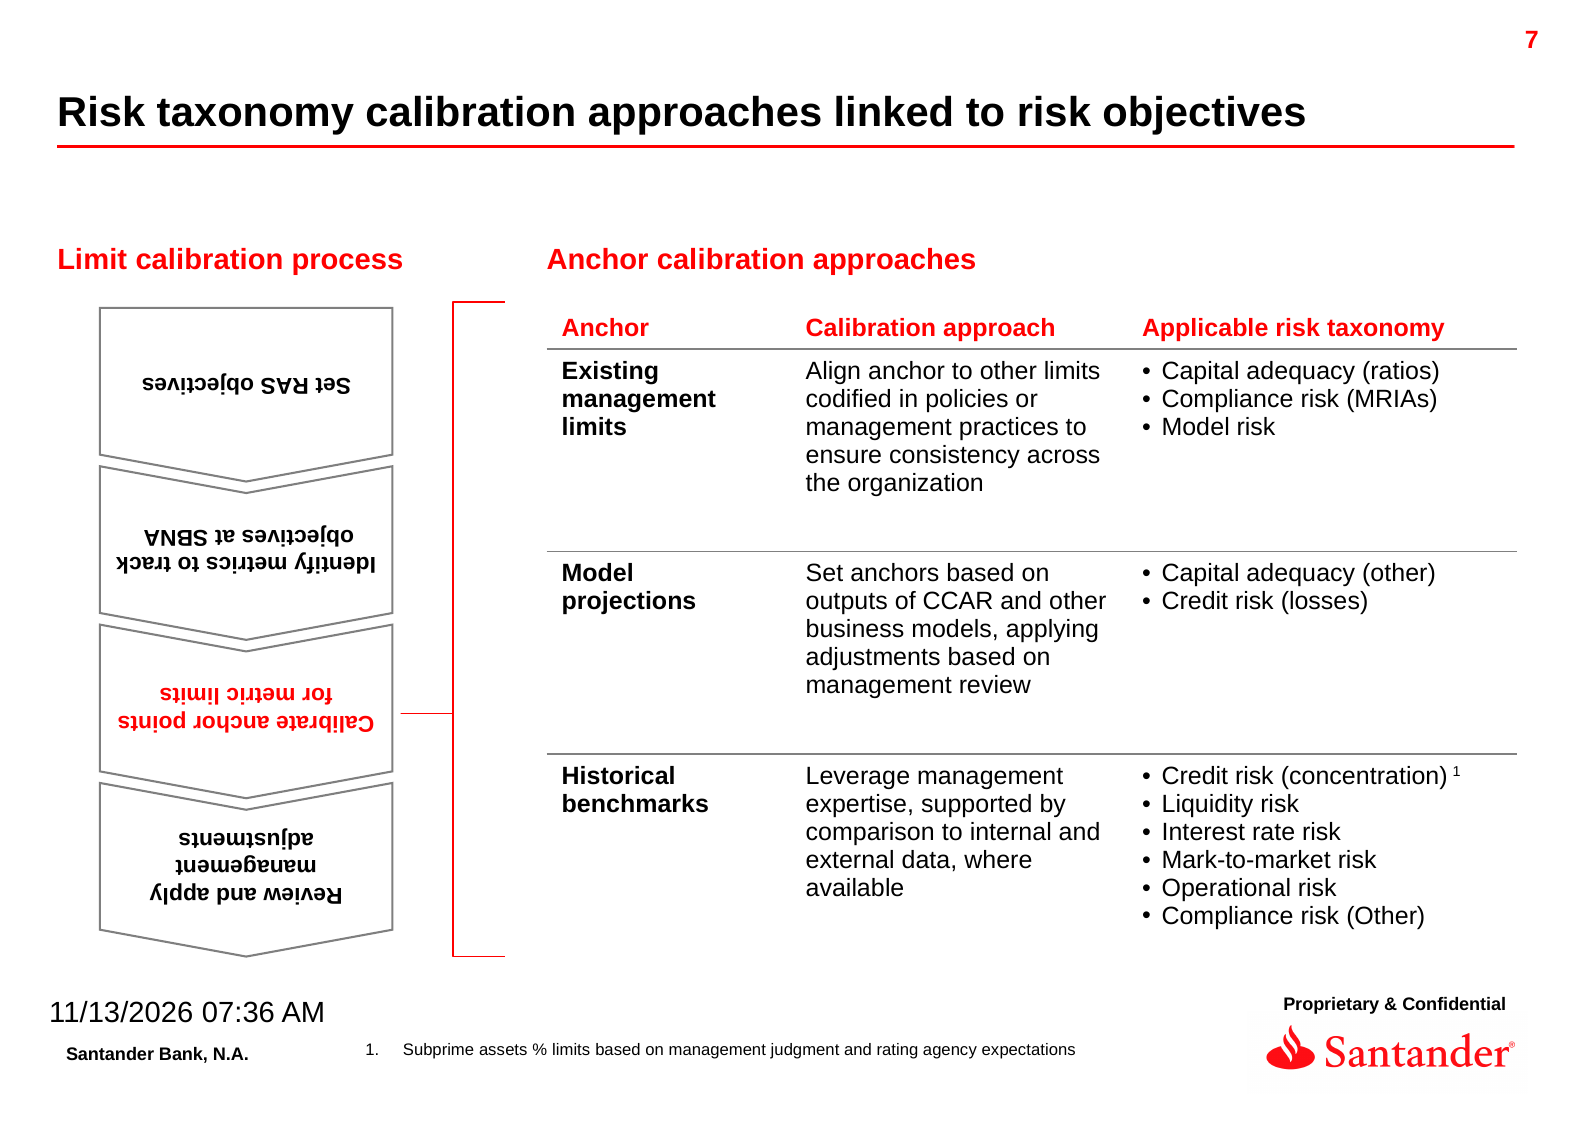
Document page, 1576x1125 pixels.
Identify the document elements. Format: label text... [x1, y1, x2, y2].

text_box Subprime assets % limits based on management judgment and rating agency expectations [365, 1038, 1186, 1059]
table_cell Historical benchmarks [547, 755, 791, 979]
text_box [400, 301, 505, 957]
table_cell Capital adequacy (ratios) Compliance risk (MRIAs) Model risk [1127, 350, 1517, 551]
text_box Anchor calibration approaches [546, 240, 1447, 308]
table_cell Capital adequacy (other) Credit risk (losses) [1127, 552, 1517, 753]
text_box Identify metrics to track objectives at SBNA [99, 466, 393, 640]
table_cell Set anchors based on outputs of CCAR and other business models, applying adjustments based on management review [791, 552, 1127, 753]
table_header Anchor [547, 302, 791, 348]
table_header Calibration approach [791, 302, 1127, 348]
text_box Calibrate anchor points for metric limits [99, 624, 393, 799]
table_cell Align anchor to other limits codified in policies or management practices to ensure consistency across the organization [791, 350, 1127, 551]
list Risk taxonomy calibration approaches linked to risk objectives [57, 74, 1479, 146]
text_box Set RAS objectives [99, 307, 393, 482]
text_box Review and apply management adjustments [99, 782, 393, 957]
table_cell Existing management limits [547, 350, 791, 551]
table_cell Model projections [547, 552, 791, 753]
table_header Applicable risk taxonomy [1127, 302, 1517, 348]
table_cell Credit risk (concentration) 1 Liquidity risk Interest rate risk Mark-to-market risk Operational risk Compliance risk (Other) [1127, 755, 1517, 979]
text_box Limit calibration process [57, 240, 505, 308]
table_cell Leverage management expertise, supported by comparison to internal and external data, where available [791, 755, 1127, 979]
picture [1247, 1011, 1528, 1094]
